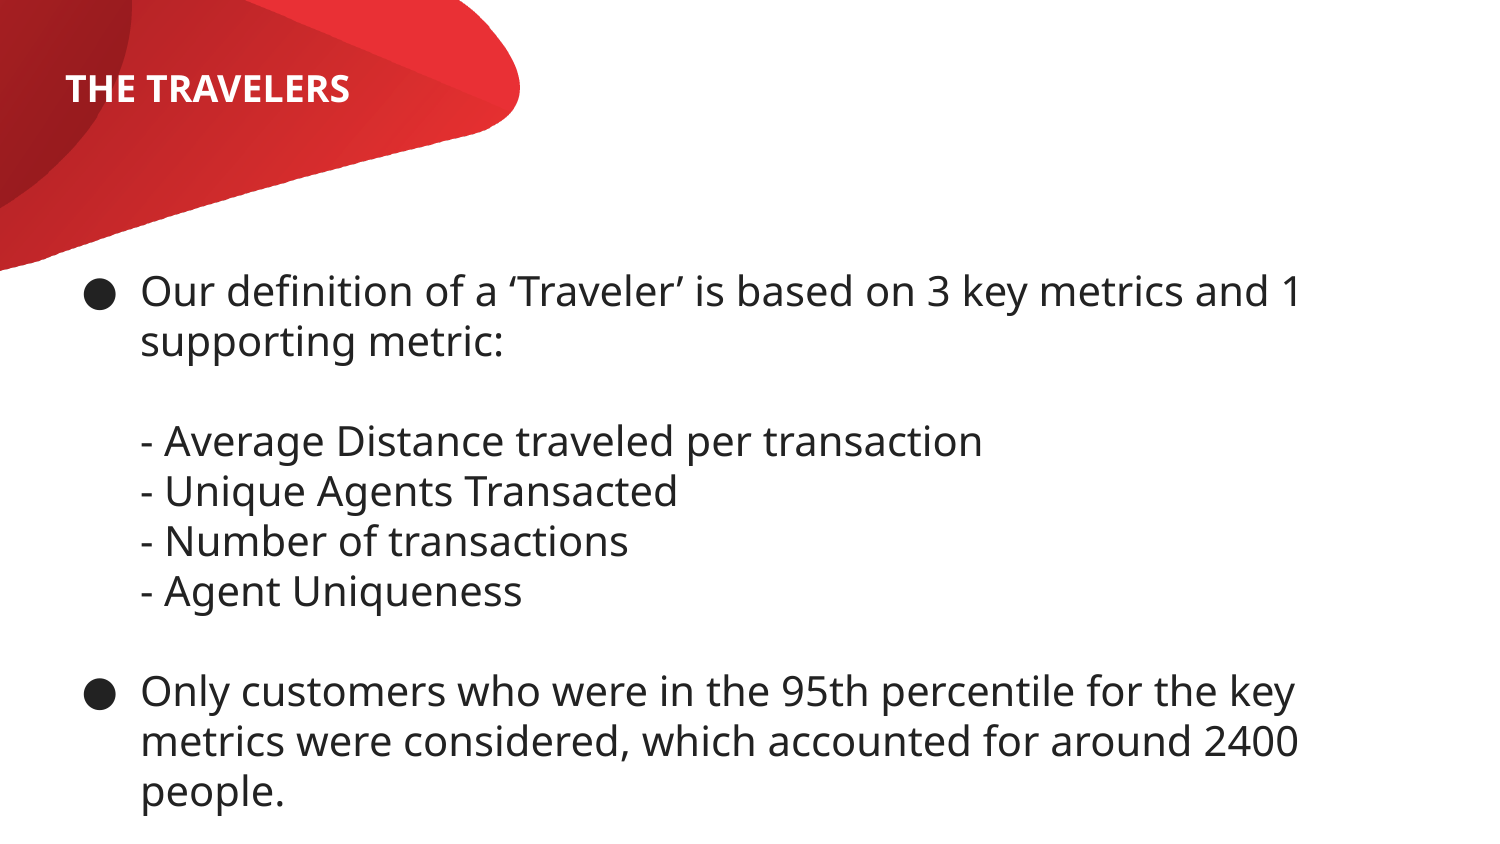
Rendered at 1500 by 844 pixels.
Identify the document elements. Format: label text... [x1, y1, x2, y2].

text_box Our definition of a ‘Traveler’ is based on 3 key metrics and 1 supporting metric: - Average Distance traveled per transaction - Unique Agents Transacted - Number of transactions - Agent Uniqueness Only customers who were in the 95th percentile for the key metrics were considered, which accounted for around 2400 people. [49, 249, 1361, 802]
subtitle THE TRAVELERS [50, 50, 462, 135]
picture [0, 0, 1500, 782]
